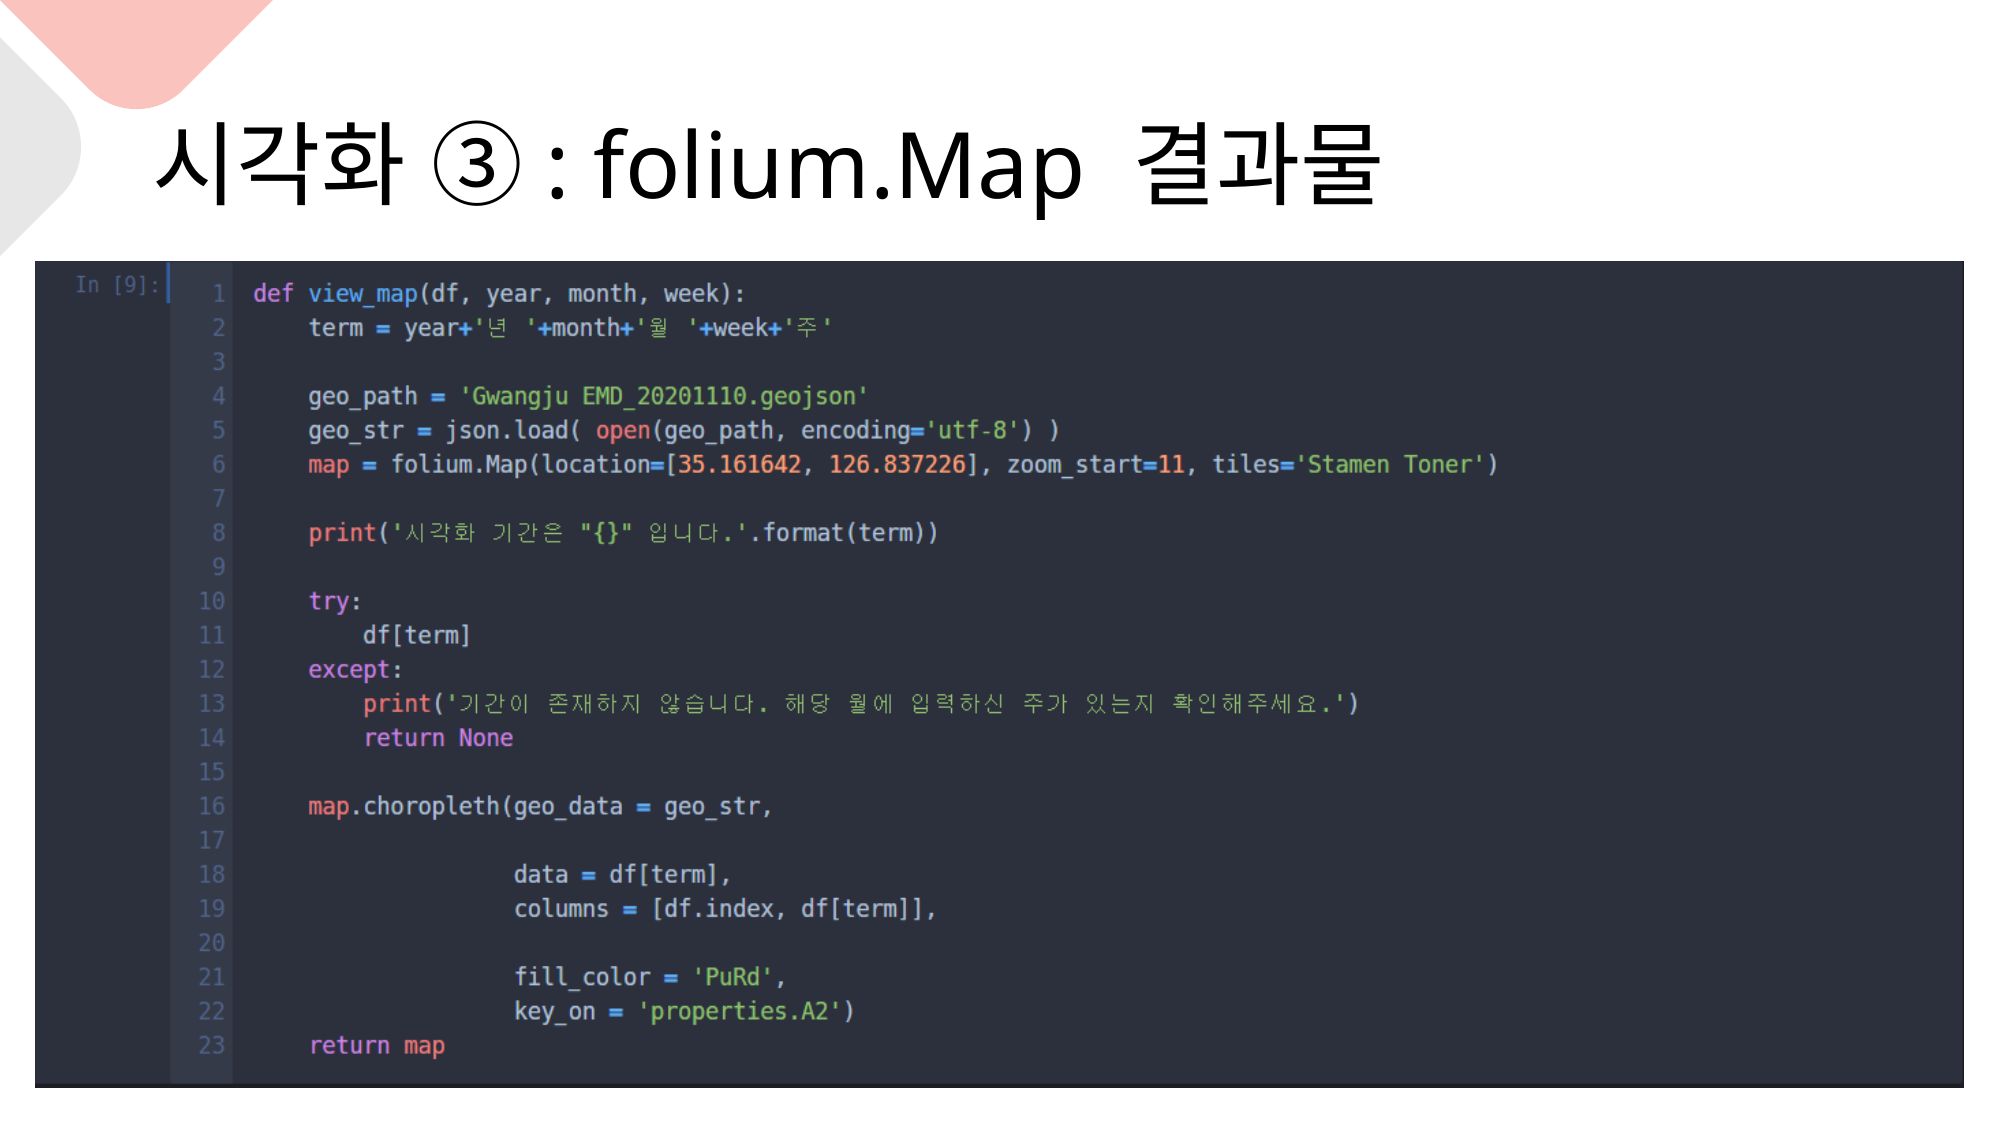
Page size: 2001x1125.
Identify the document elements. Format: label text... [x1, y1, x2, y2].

title 시각화 ③: folium.Map 결과물 [137, 59, 1863, 261]
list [35, 261, 1964, 1088]
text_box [0, 0, 233, 225]
